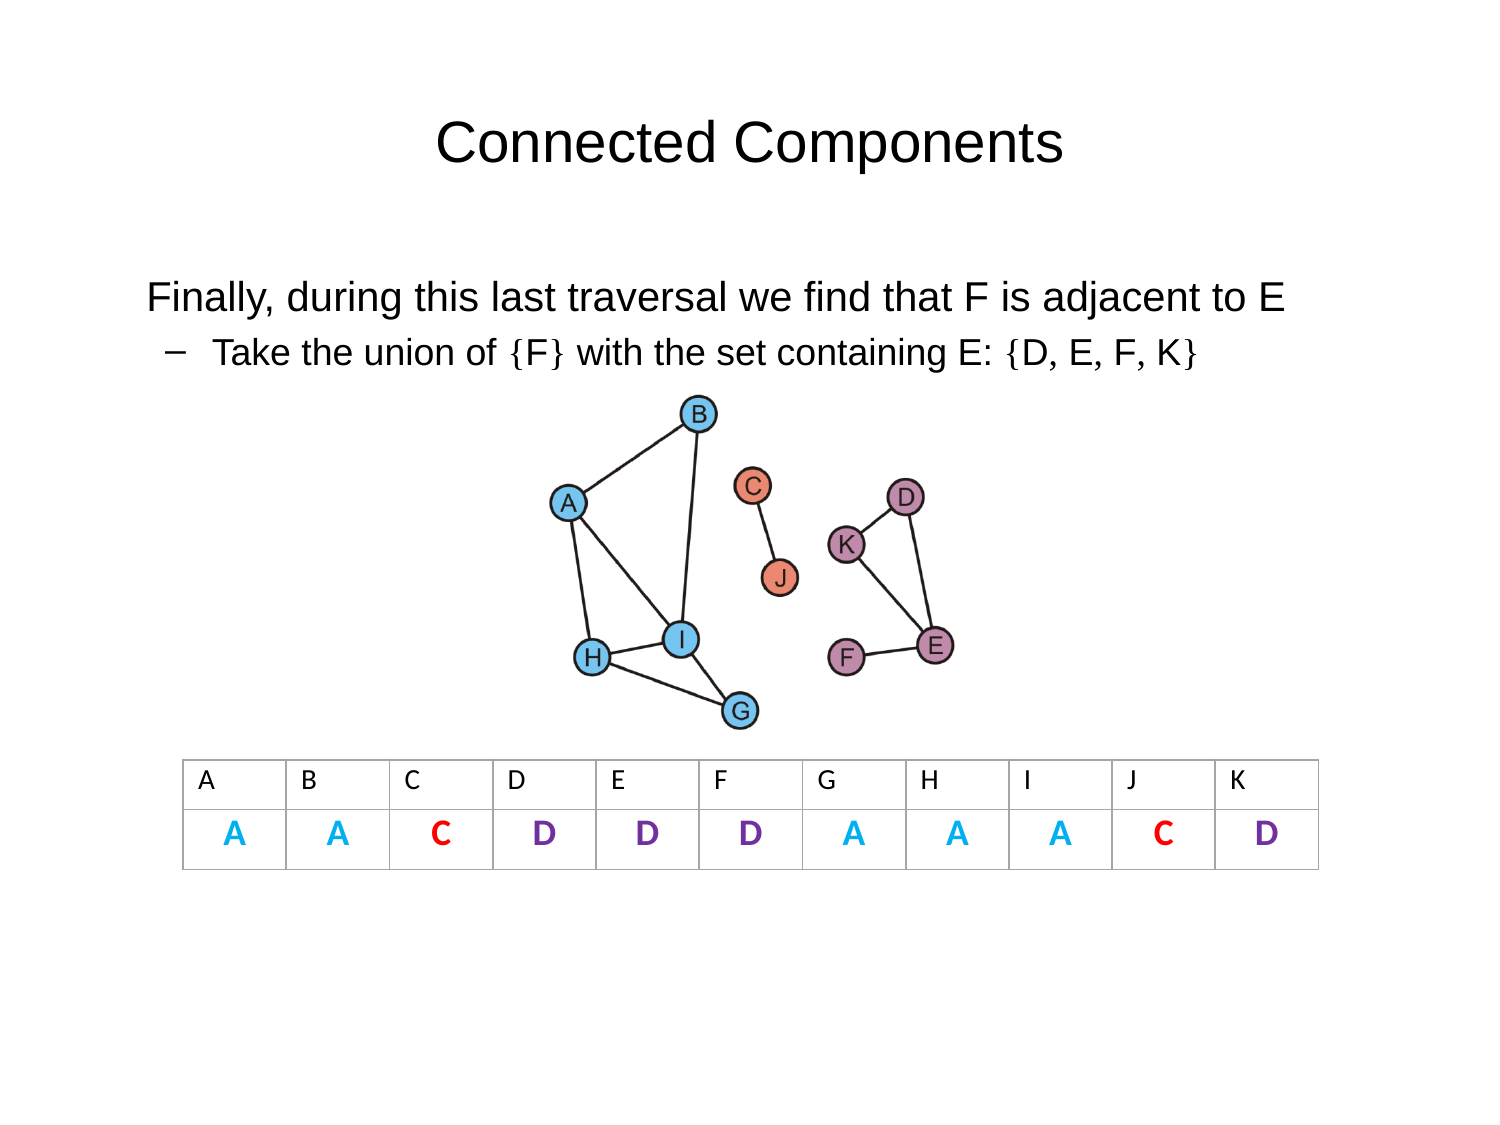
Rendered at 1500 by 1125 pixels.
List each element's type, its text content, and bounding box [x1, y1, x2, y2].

table_header E [597, 761, 698, 809]
table_header K [1216, 761, 1318, 809]
table_header F [700, 761, 802, 809]
table_cell C [390, 810, 492, 869]
table_cell A [287, 810, 389, 869]
table_cell D [700, 810, 802, 869]
table_cell D [494, 810, 595, 869]
table_cell A [184, 810, 285, 869]
list Finally, during this last traversal we find that F is adjacent to E Take the union of {F} with the set containing E: {D, E, F, K} [74, 262, 1426, 1006]
table_header C [390, 761, 492, 809]
table_cell C [1113, 810, 1214, 869]
table_cell A [907, 810, 1008, 869]
table_header J [1113, 761, 1214, 809]
table_header A [184, 761, 285, 809]
table_cell D [1216, 810, 1318, 869]
table_cell D [597, 810, 698, 869]
table_header G [803, 761, 905, 809]
title Connected Components [74, 44, 1426, 233]
table_header H [907, 761, 1008, 809]
table_header D [494, 761, 595, 809]
table_cell A [1010, 810, 1111, 869]
table_cell A [803, 810, 905, 869]
table_header B [287, 761, 389, 809]
picture [542, 390, 958, 735]
table_header I [1010, 761, 1111, 809]
